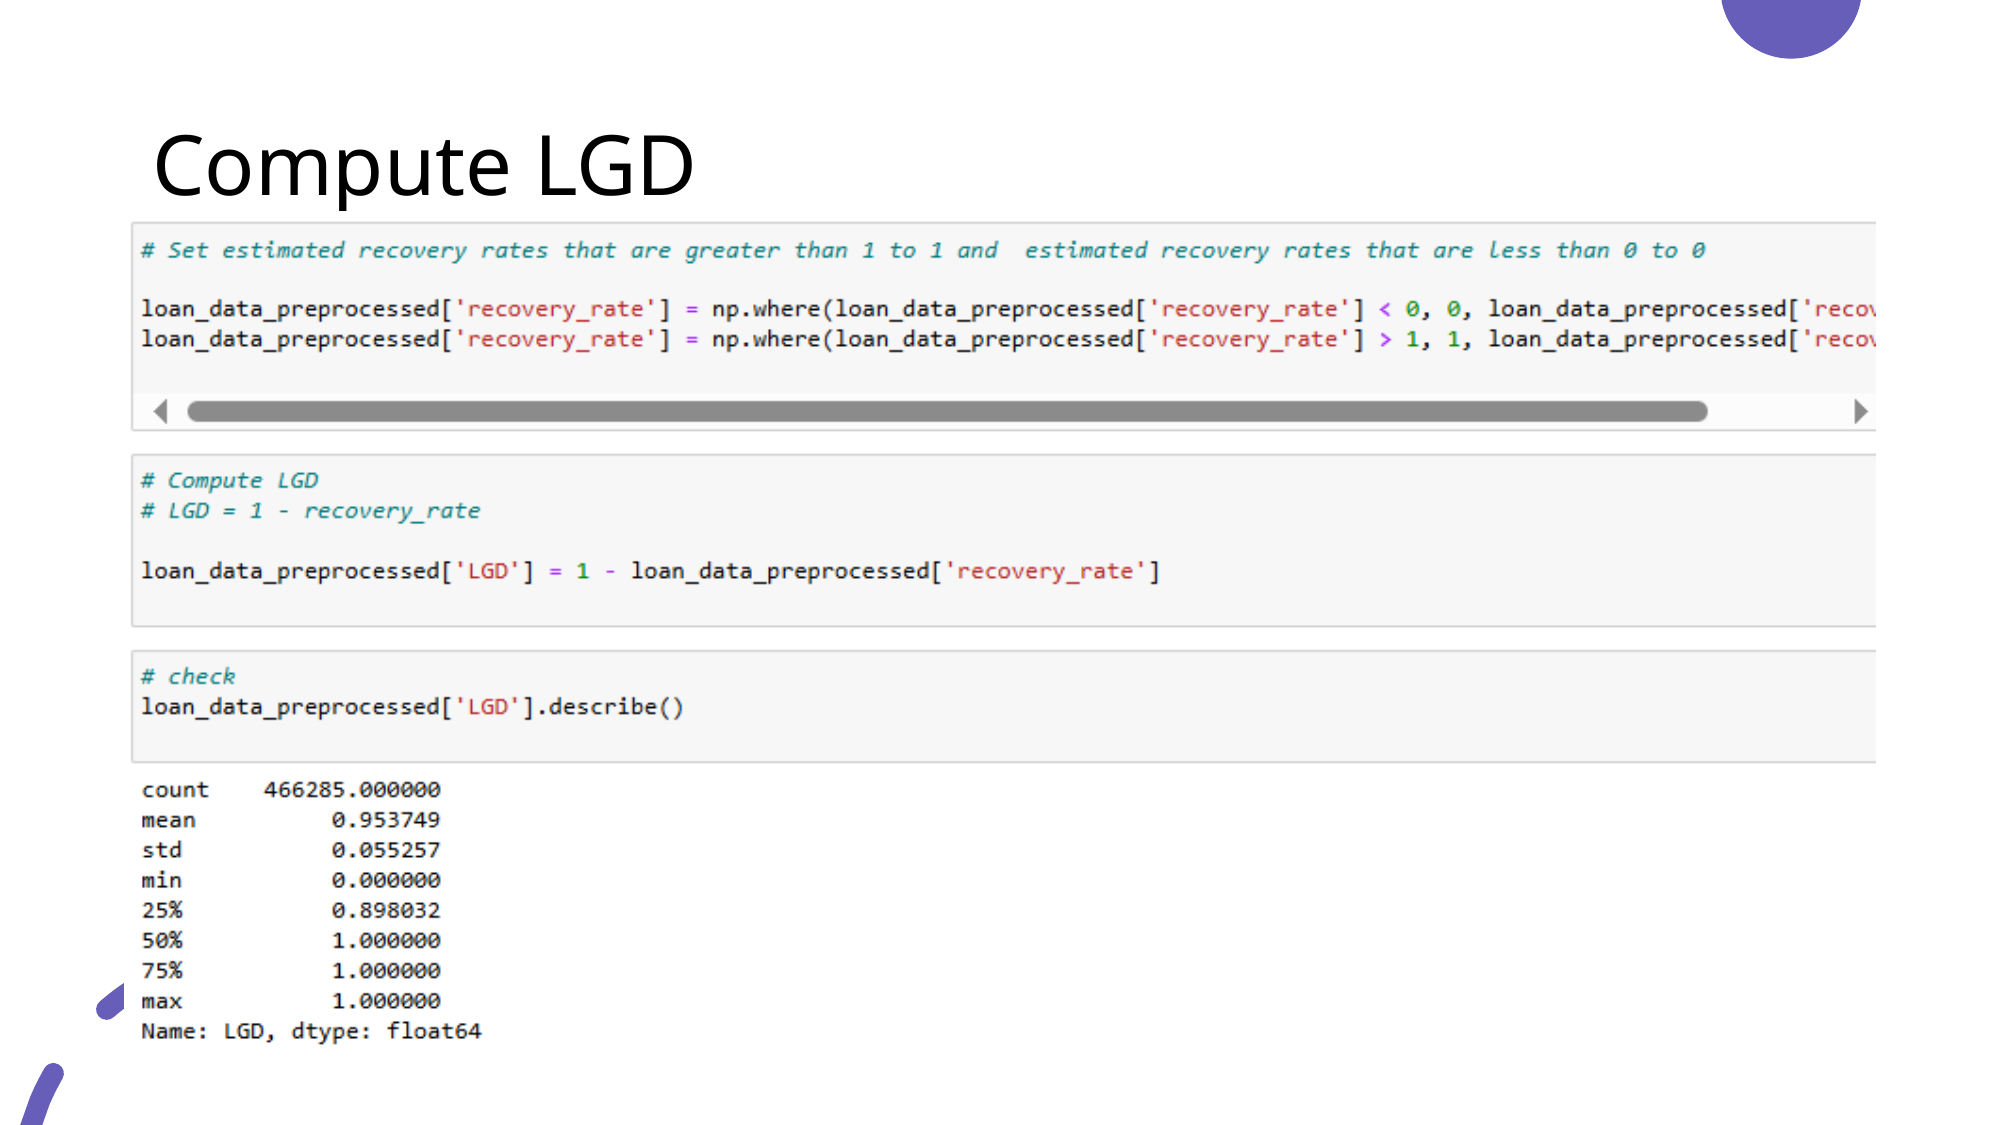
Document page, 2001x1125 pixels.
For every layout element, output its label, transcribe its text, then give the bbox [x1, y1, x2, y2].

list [124, 211, 1876, 1071]
title Compute LGD [137, 59, 1863, 211]
